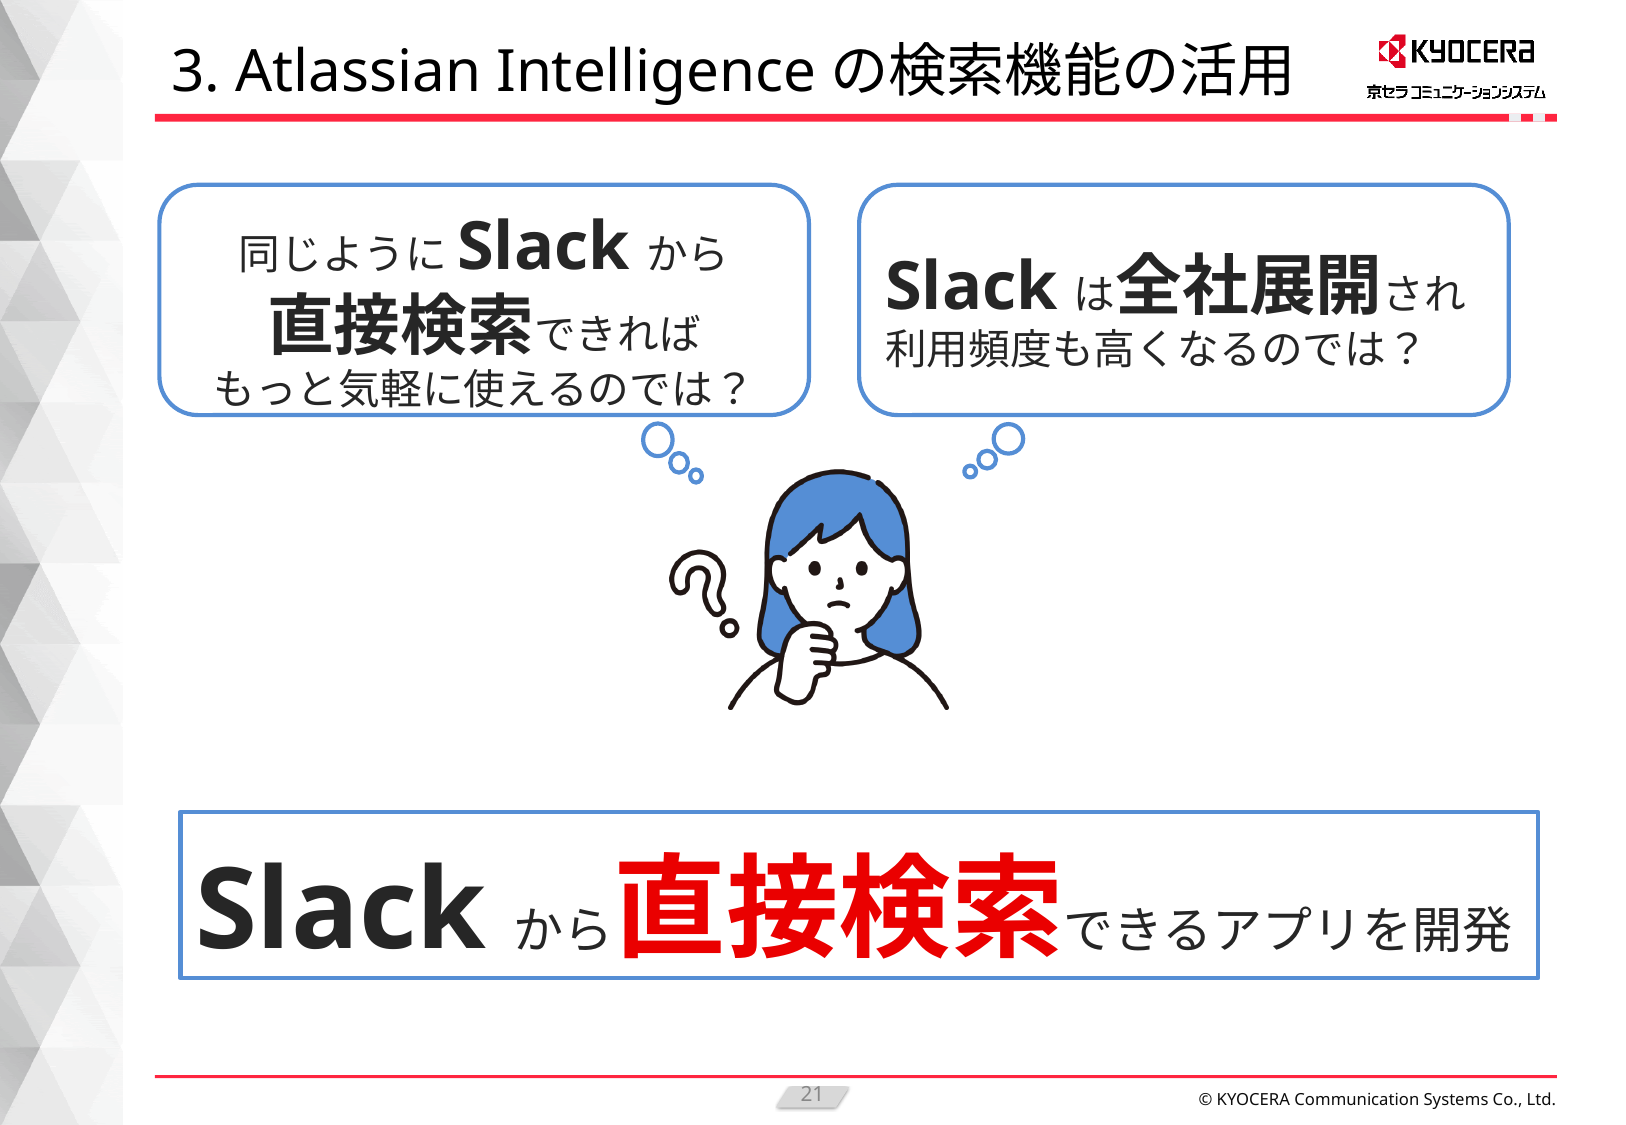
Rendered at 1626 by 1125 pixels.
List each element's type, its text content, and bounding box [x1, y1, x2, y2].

text_box 同じようにSlackから 直接検索できれば もっと気軽に使えるのでは？ [157, 182, 812, 418]
picture [0, 0, 123, 1125]
text_box Slackは全社展開され 利用頻度も高くなるのでは？ [857, 182, 1511, 418]
text_box Slackから直接検索できるアプリを開発 [180, 812, 1539, 978]
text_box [642, 423, 703, 483]
picture [668, 469, 950, 710]
picture [1347, 24, 1565, 108]
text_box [964, 423, 1024, 478]
title 3. Atlassian Intelligenceの検索機能の活用 [156, 20, 1337, 125]
slide_number 21 [629, 1065, 996, 1125]
